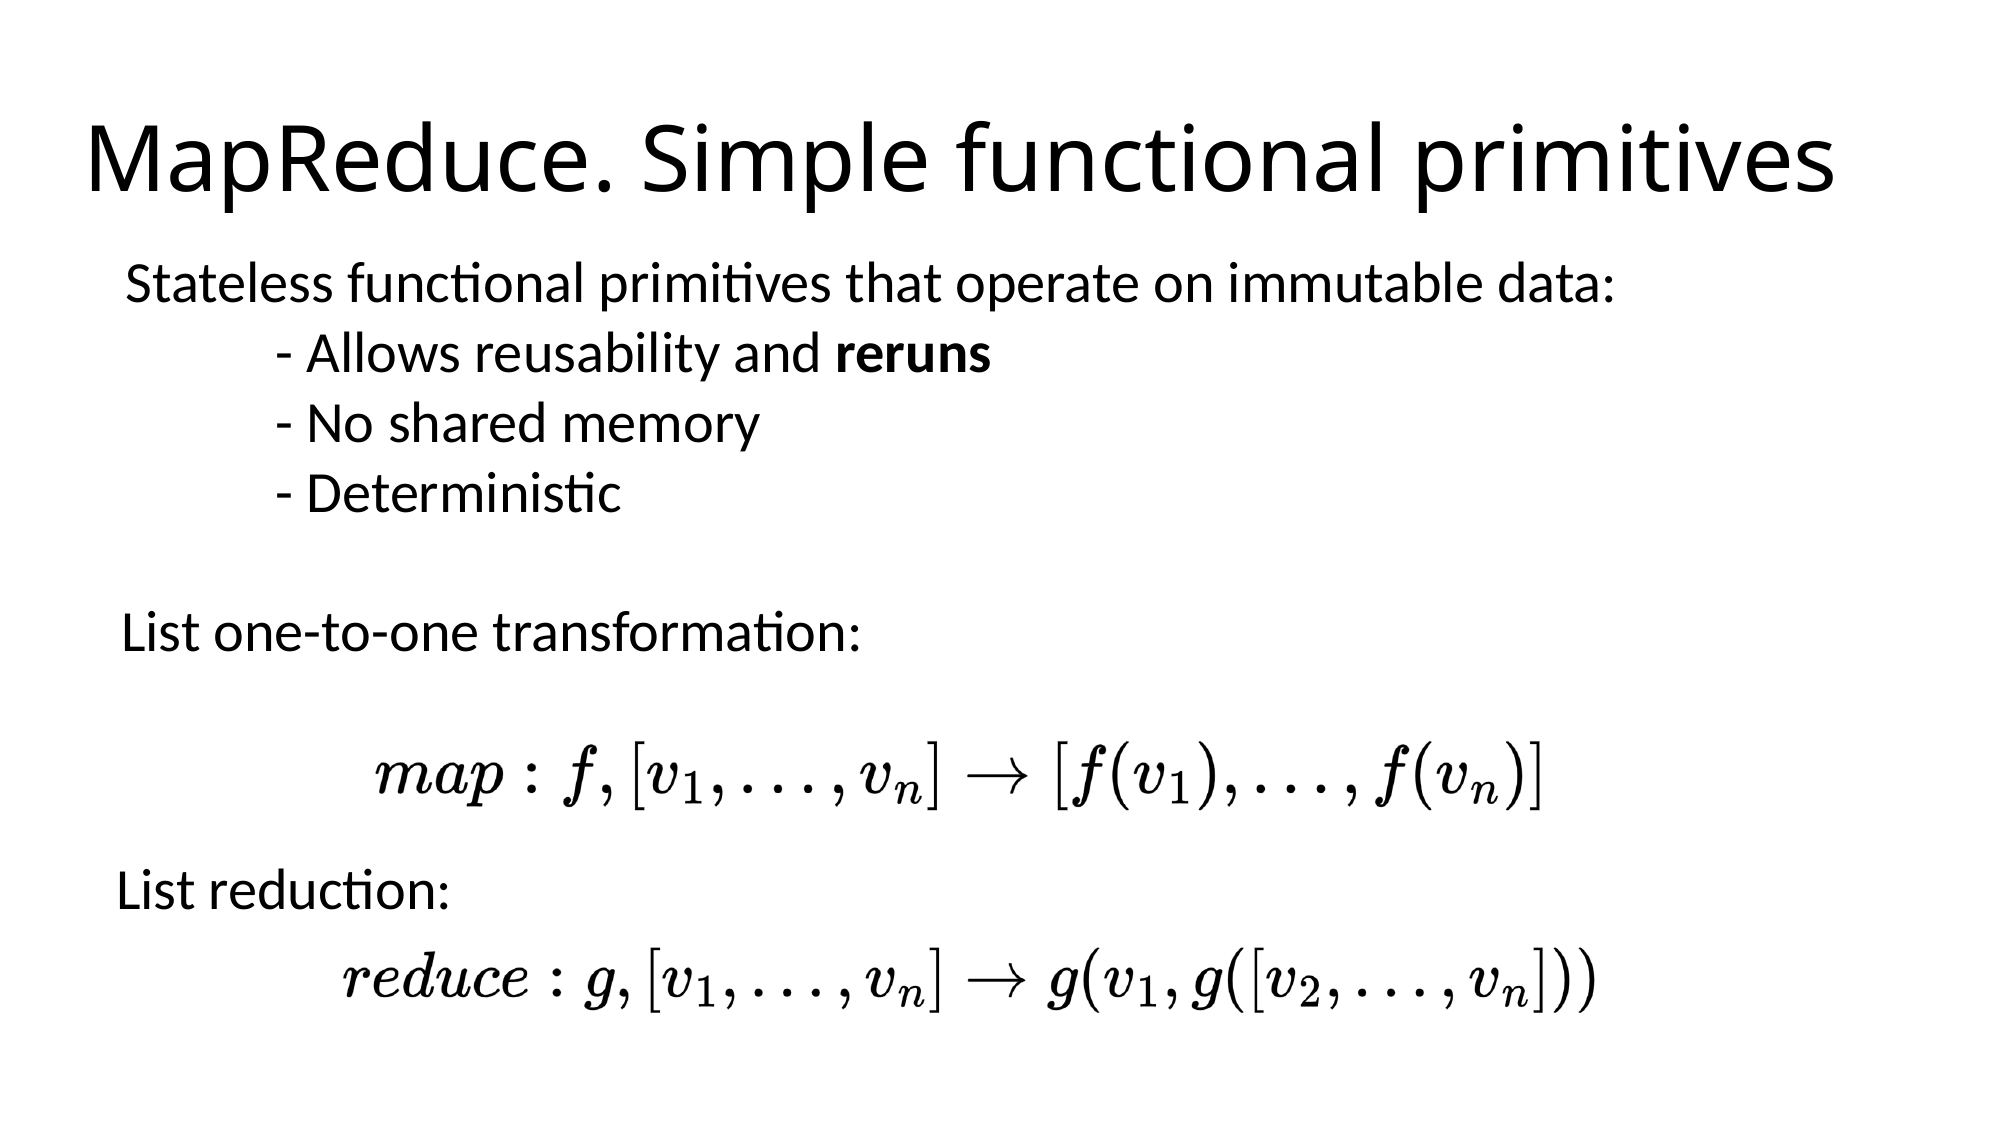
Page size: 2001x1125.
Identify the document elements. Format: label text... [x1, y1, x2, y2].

picture [325, 939, 1615, 1028]
text_box List reduction: [101, 844, 1102, 929]
text_box Stateless functional primitives that operate on immutable data: - Allows reusability and reruns - No shared memory - Deterministic [110, 236, 1633, 532]
picture [346, 733, 1561, 828]
title MapReduce. Simple functional primitives [68, 97, 1932, 223]
text_box List one-to-one transformation: [106, 585, 878, 671]
